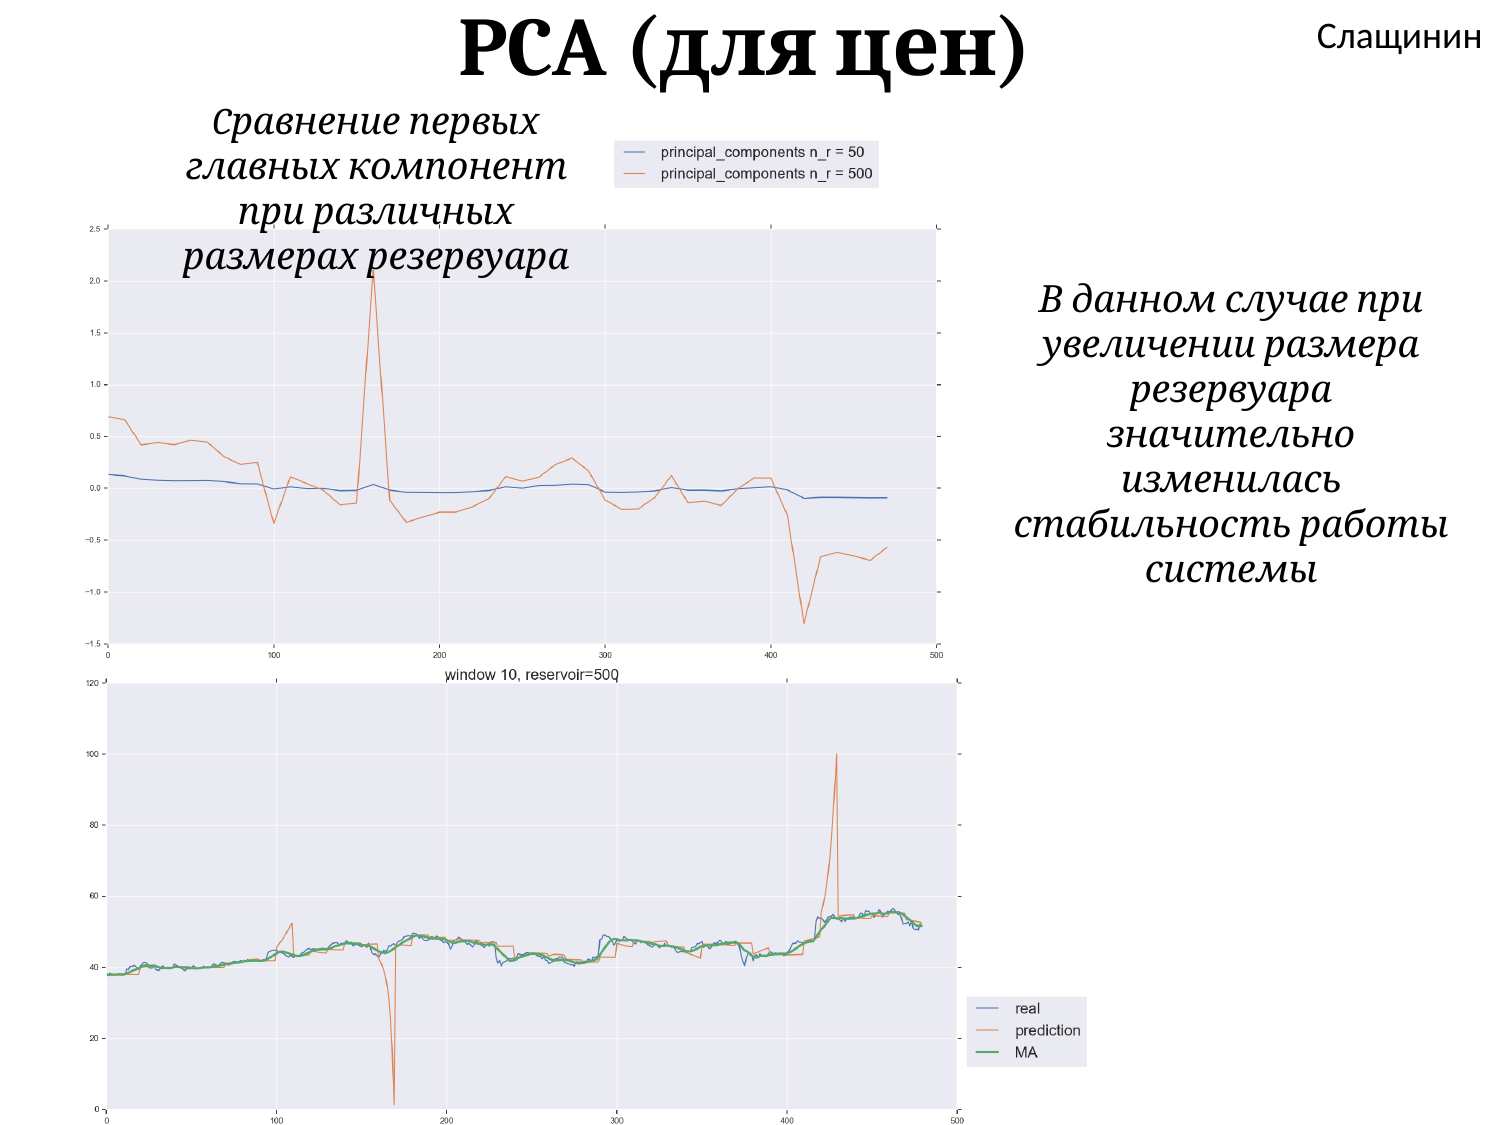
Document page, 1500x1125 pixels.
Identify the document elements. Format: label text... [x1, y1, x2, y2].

text_box Cравнение первых главных компонент при различных размерах резервуара [135, 89, 617, 134]
picture [78, 135, 1092, 1125]
text_box Слащинин [1302, 3, 1498, 64]
title PCA (для цен) [79, 0, 1429, 136]
text_box В данном случае при увеличении размера резервуара значительно изменилась стабильность работы системы [990, 267, 1472, 597]
